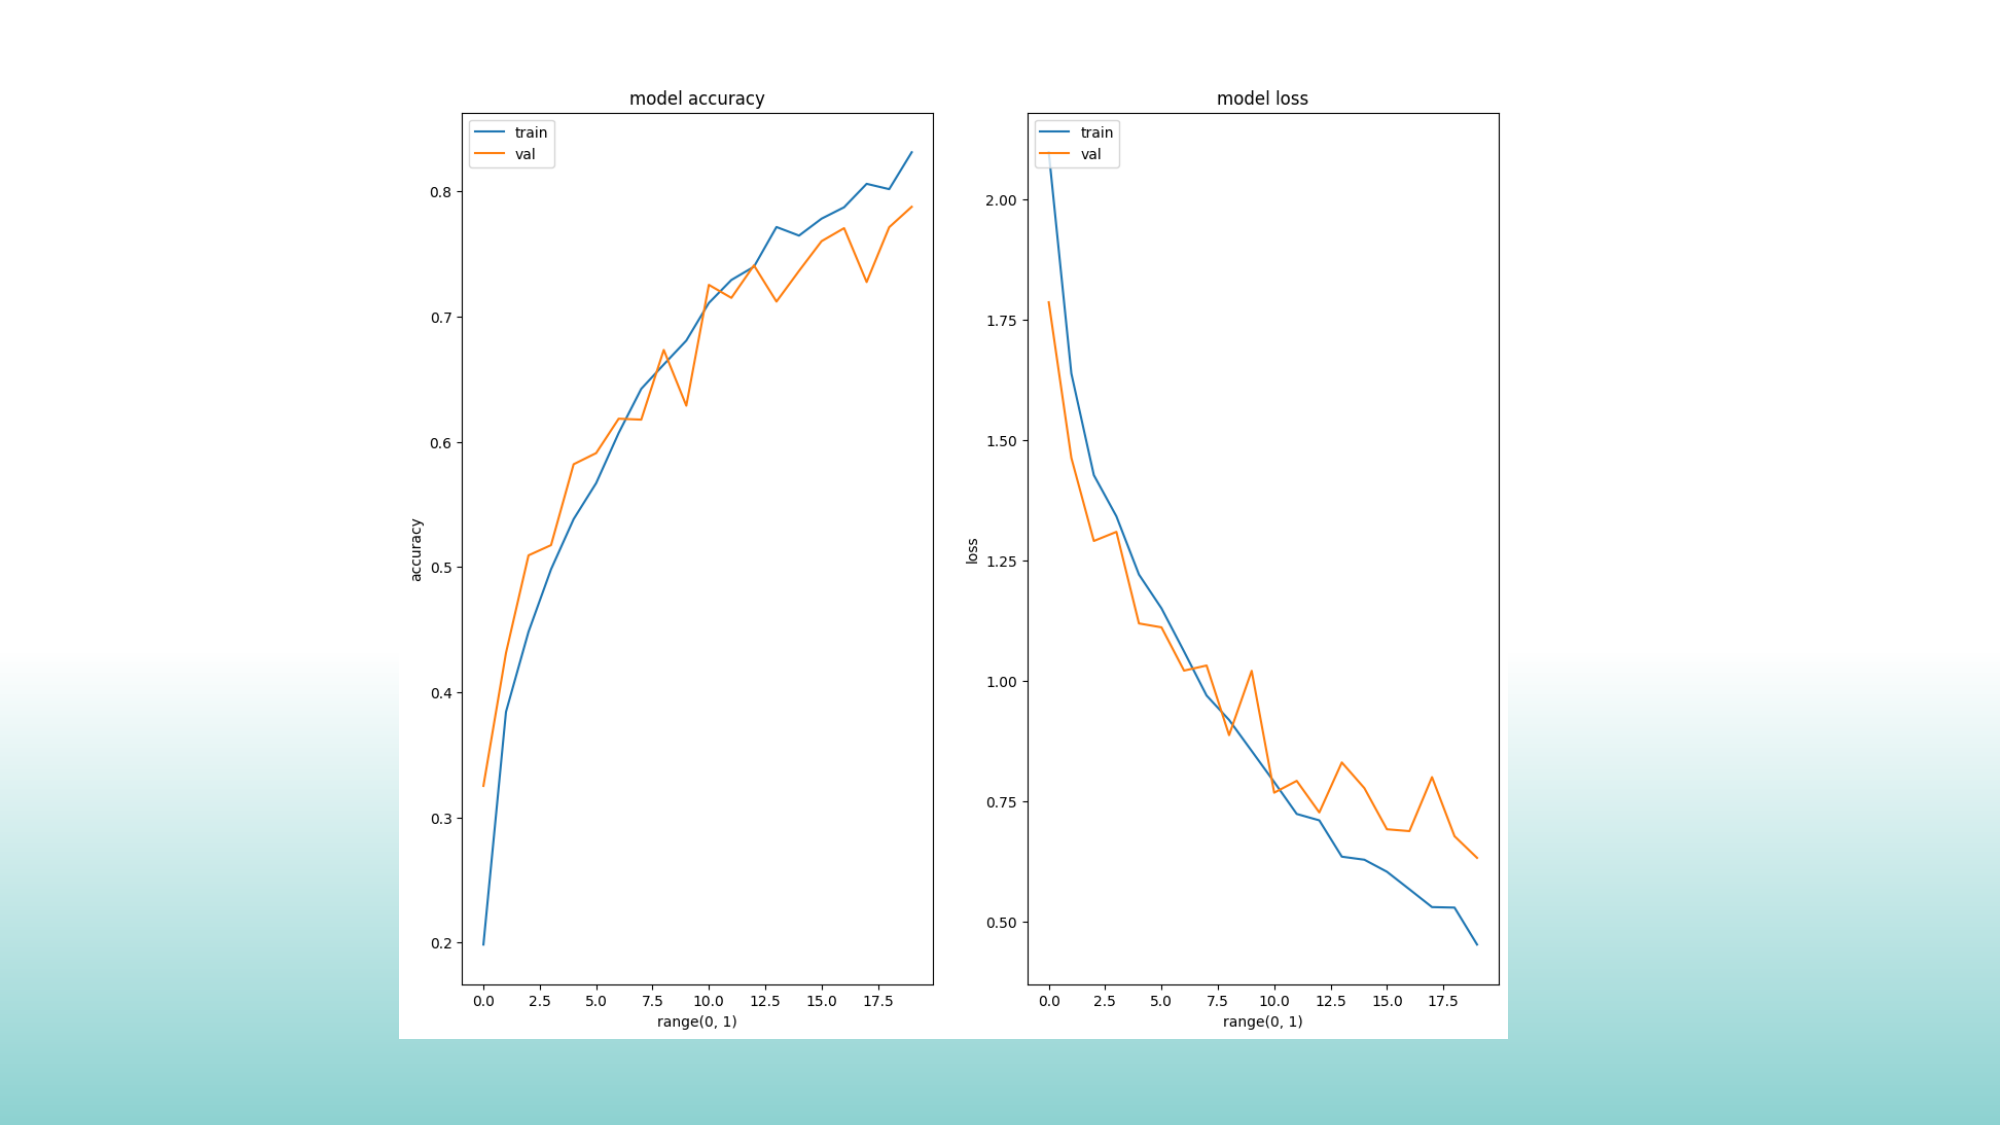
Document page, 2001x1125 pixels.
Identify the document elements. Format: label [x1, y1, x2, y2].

picture [399, 80, 1508, 1039]
